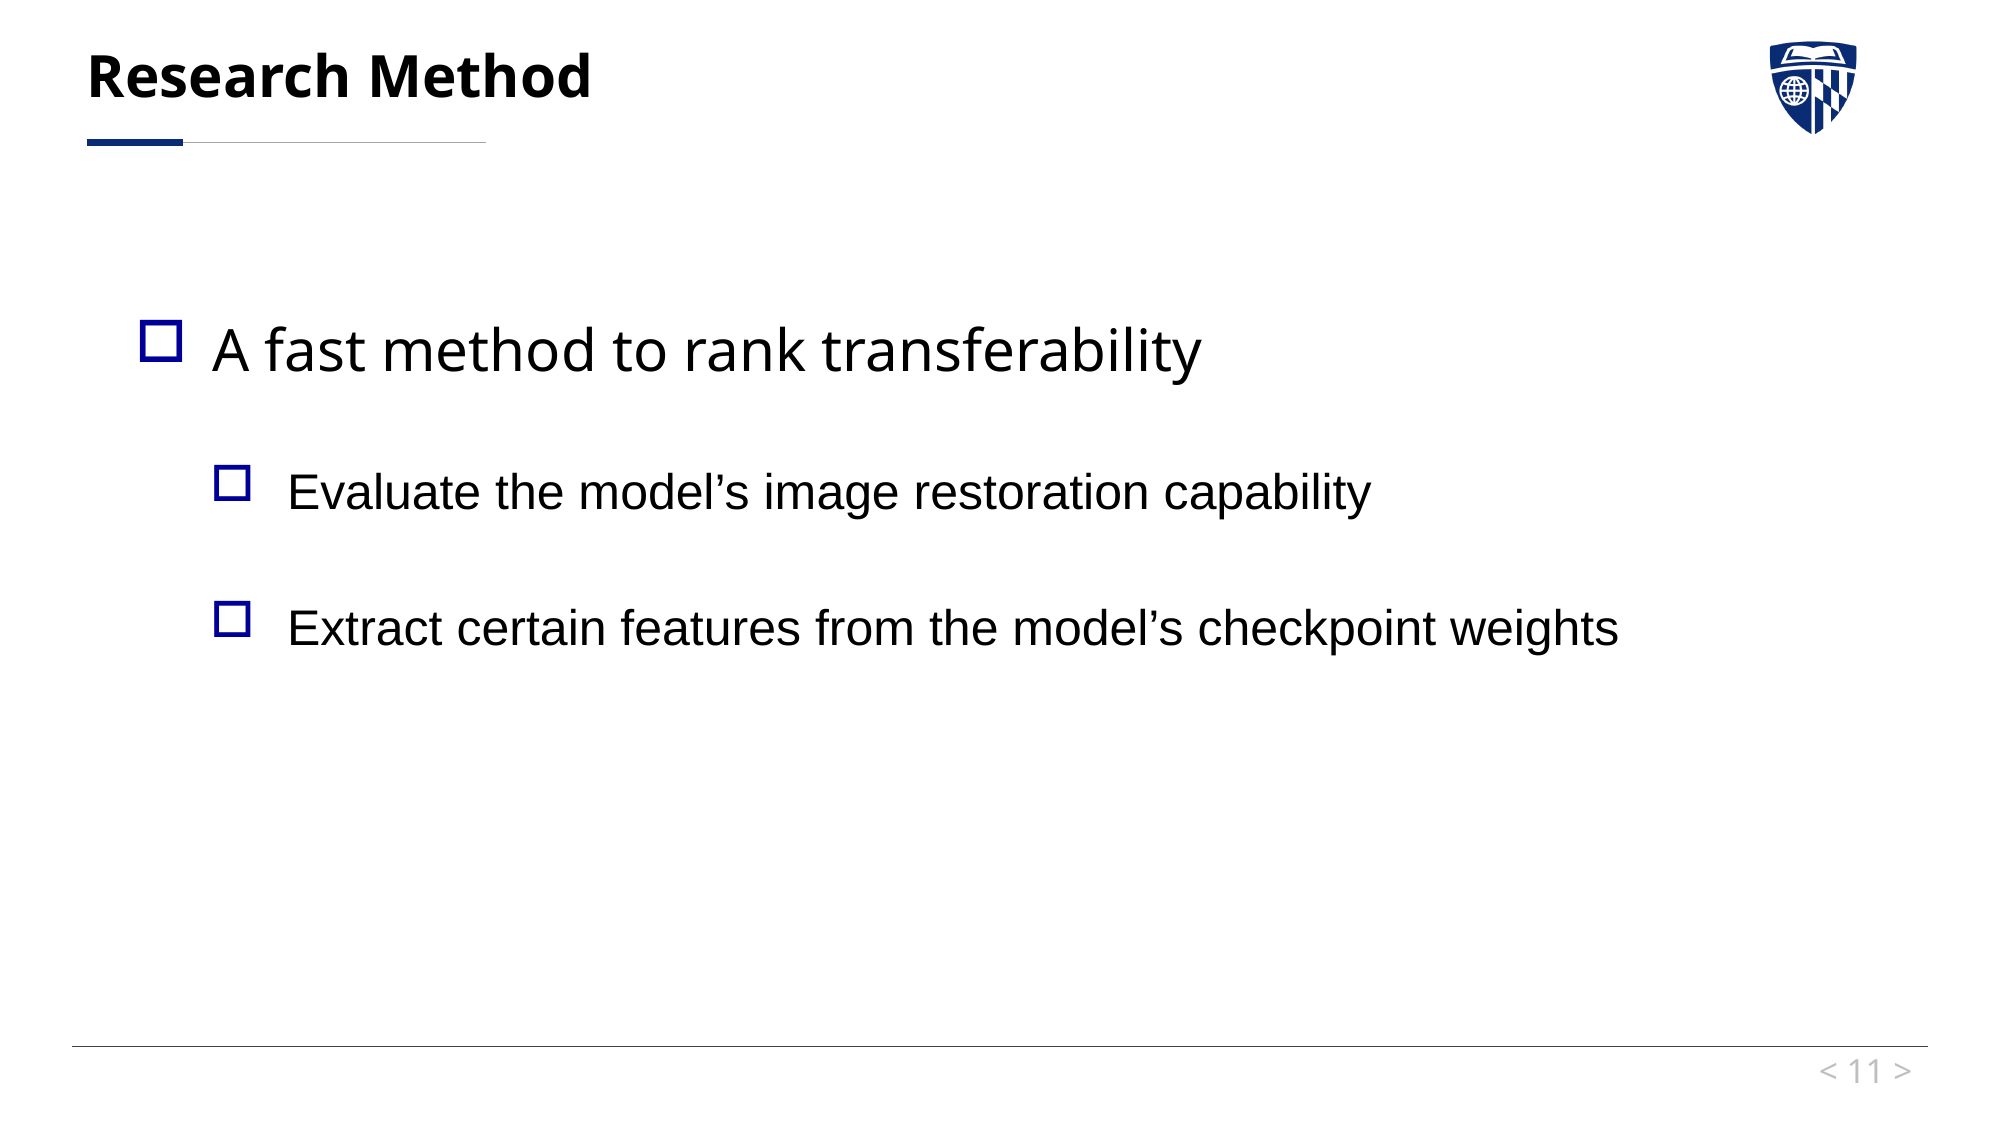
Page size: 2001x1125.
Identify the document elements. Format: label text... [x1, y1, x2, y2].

title Research Method [71, 28, 1558, 130]
picture [1767, 39, 1859, 138]
list A fast method to rank transferability Evaluate the model’s image restoration capability Extract certain features from the model’s checkpoint weights [120, 229, 1846, 994]
slide_number < 11 > [1477, 1048, 1928, 1097]
